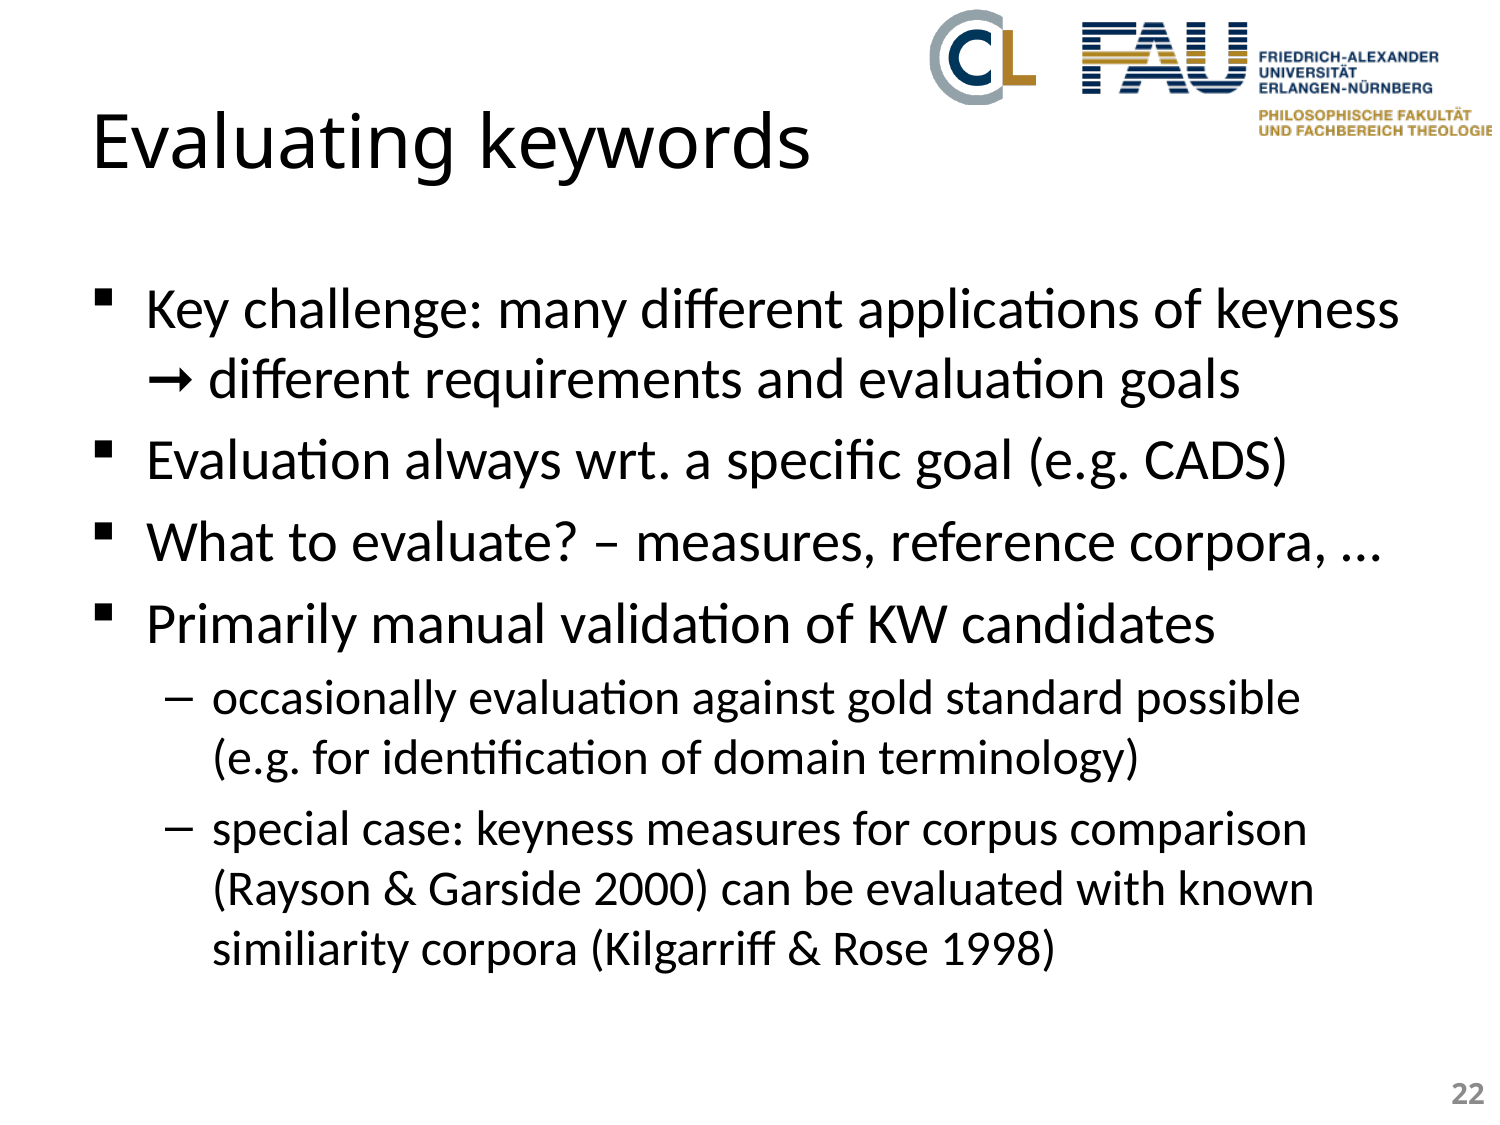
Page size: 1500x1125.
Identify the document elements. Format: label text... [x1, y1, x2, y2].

list Key challenge: many different applications of keyness ➞ different requirements and evaluation goals Evaluation always wrt. a specific goal (e.g. CADS) What to evaluate? – measures, reference corpora, … Primarily manual validation of KW candidates occasionally evaluation against gold standard possible (e.g. for identification of domain terminology) special case: keyness measures for corpus comparison (Rayson & Garside 2000) can be evaluated with known similiarity corpora (Kilgarriff & Rose 1998) [75, 262, 1425, 1005]
title Evaluating keywords [75, 45, 1425, 233]
slide_number 22 [1149, 1065, 1500, 1125]
